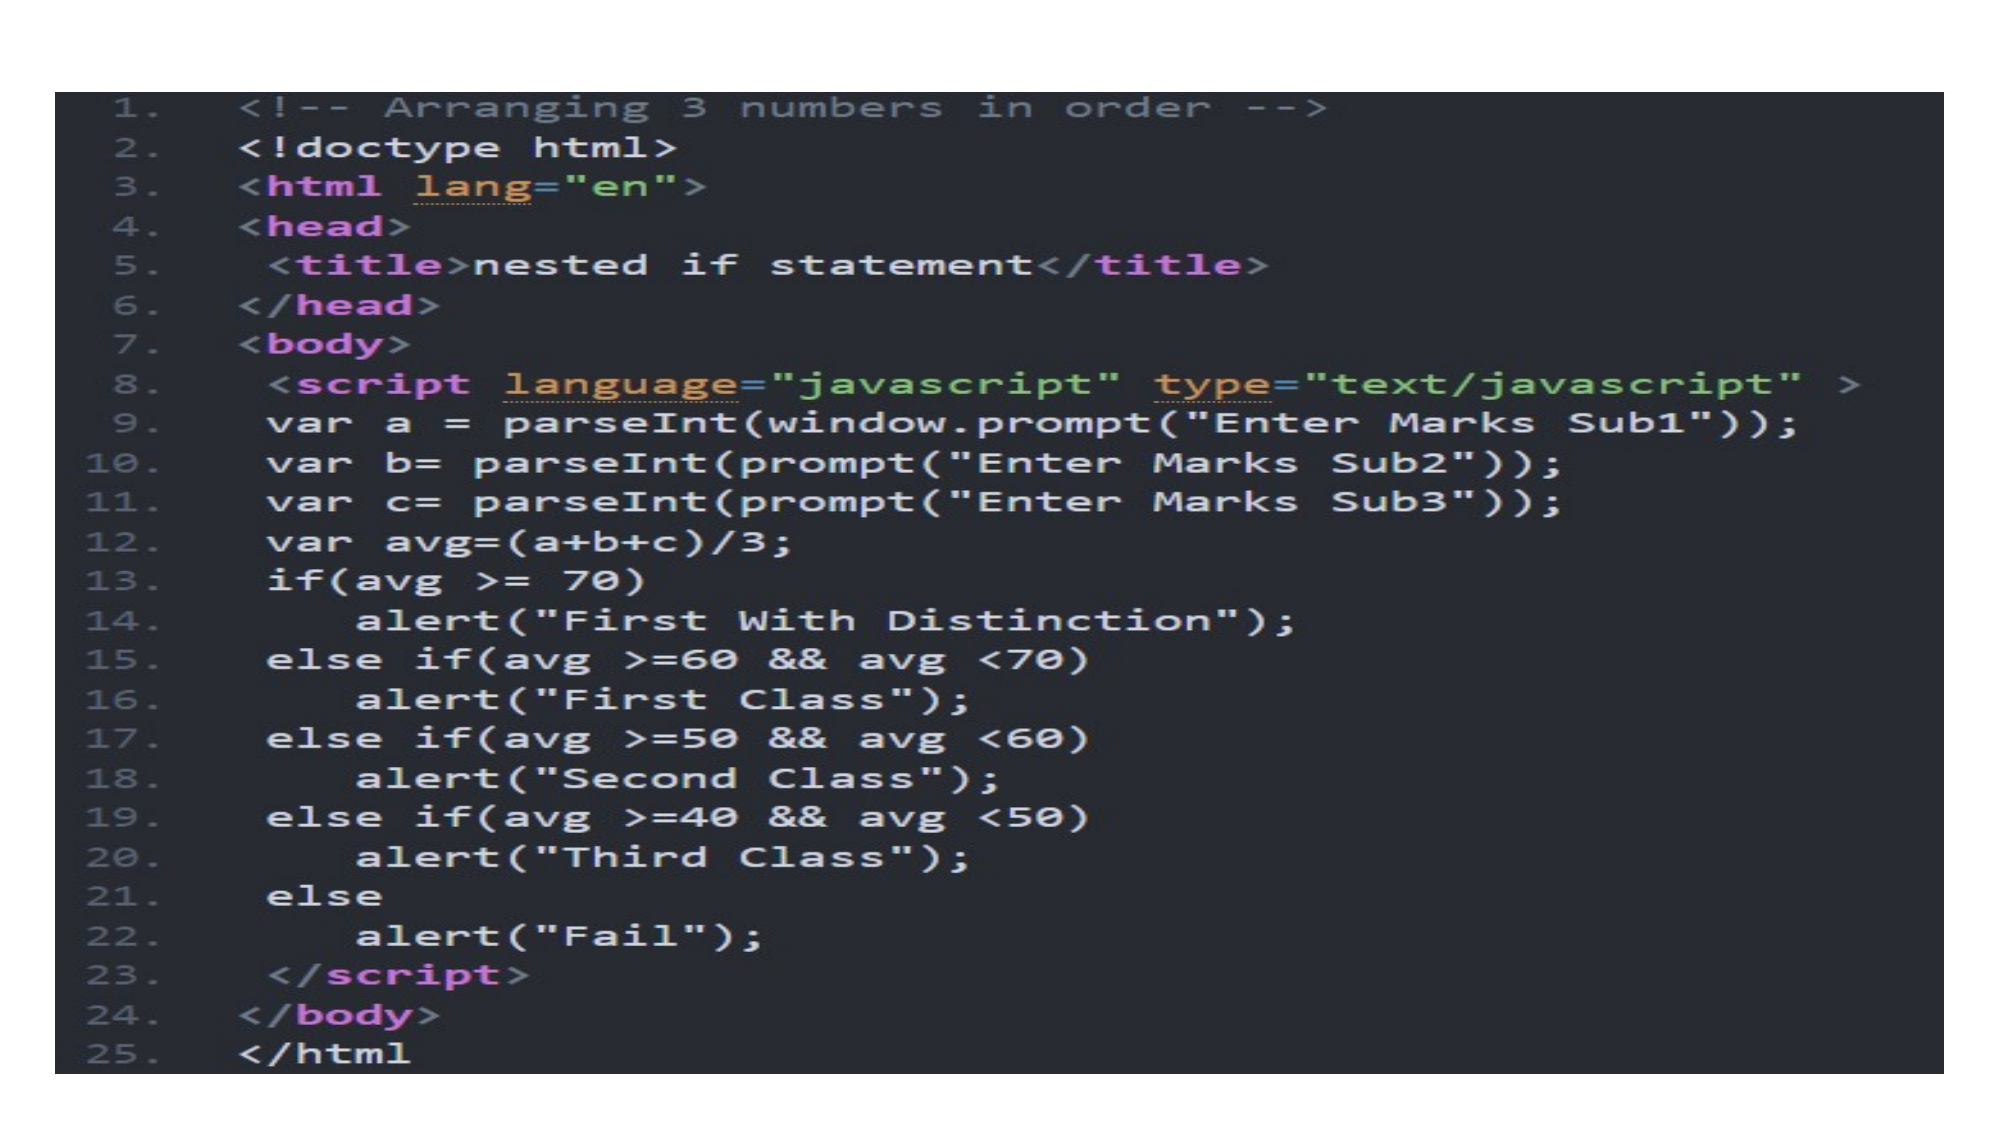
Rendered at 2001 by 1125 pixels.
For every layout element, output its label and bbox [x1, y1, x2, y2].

list [55, 92, 1944, 1074]
